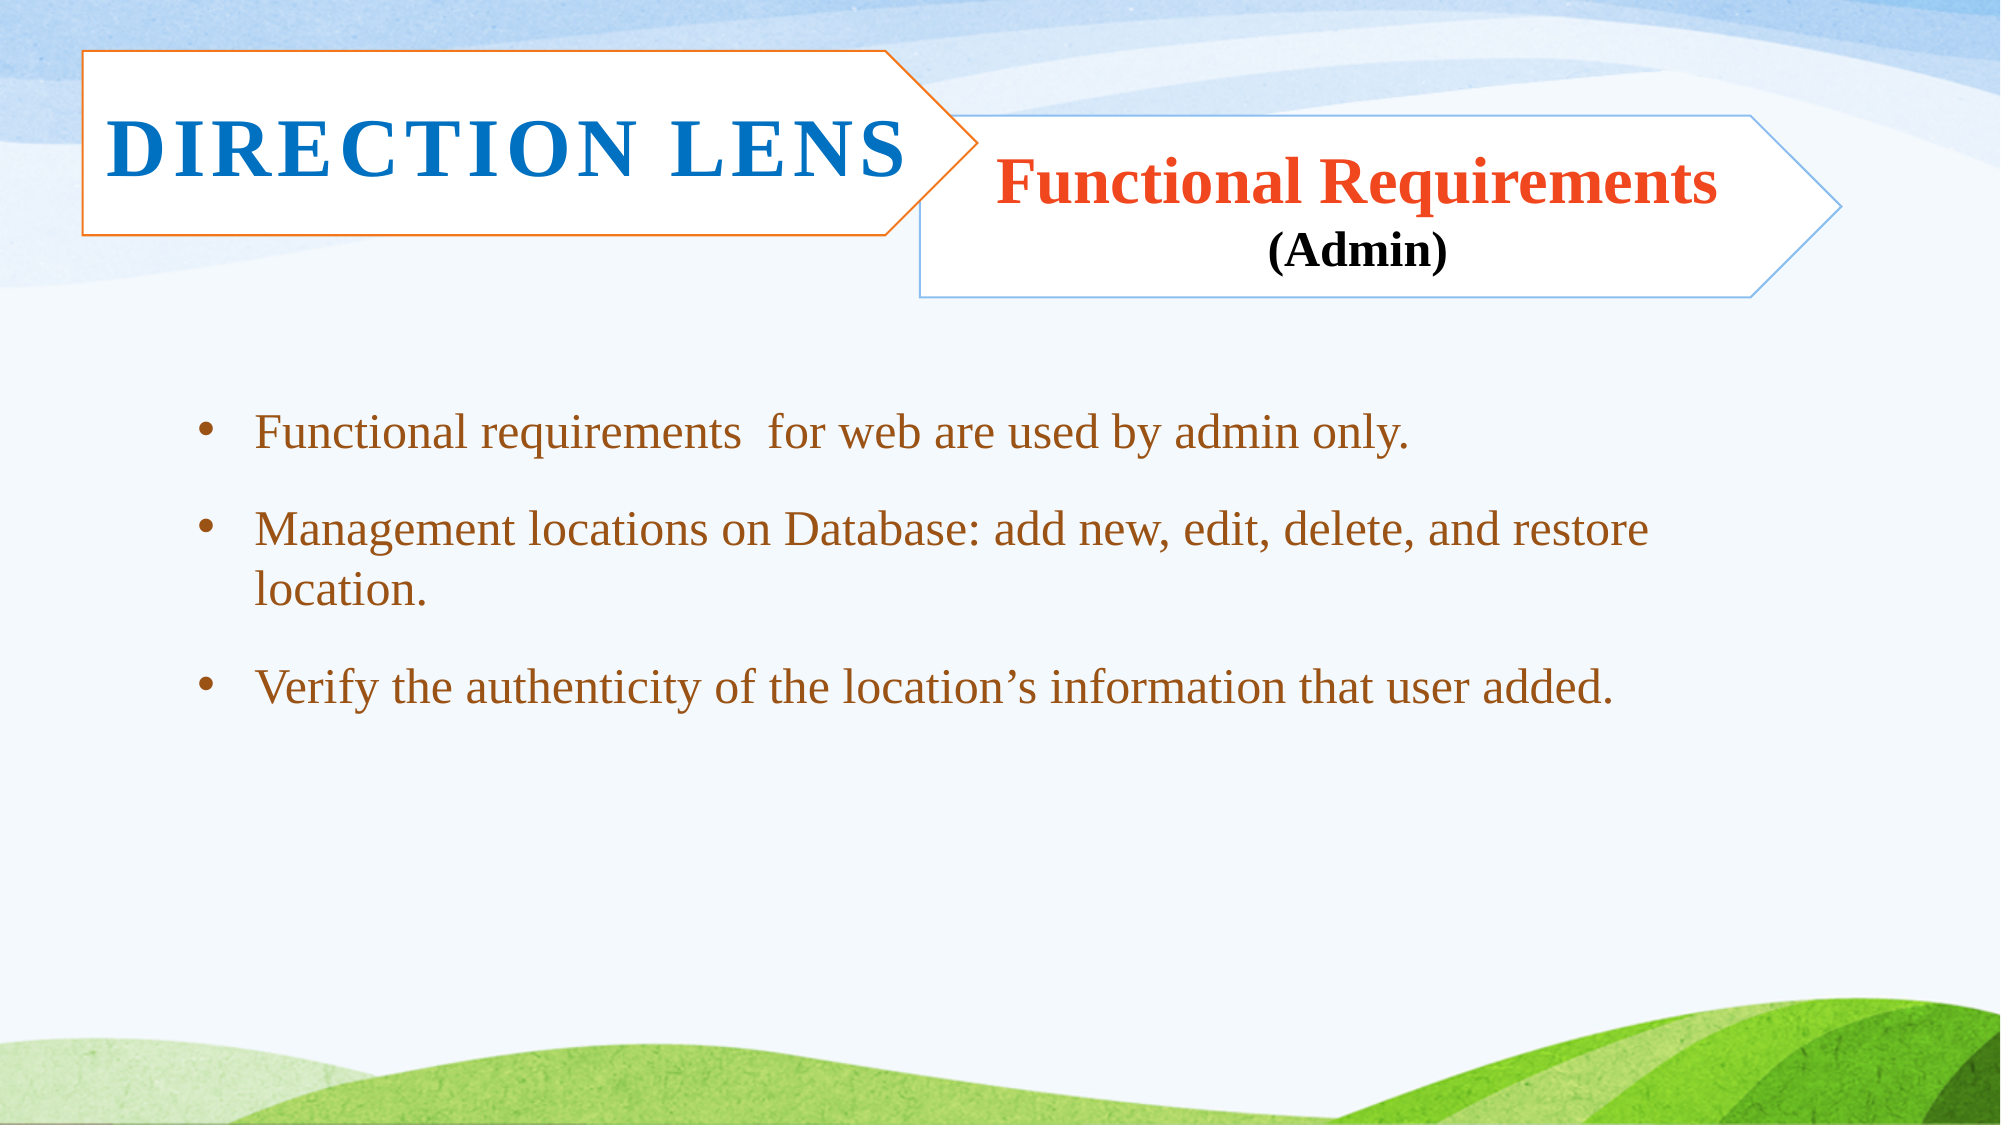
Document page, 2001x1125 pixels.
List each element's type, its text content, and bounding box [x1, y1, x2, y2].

text_box Functional Requirements (Admin) [918, 114, 1843, 299]
text_box DIRECTION LENS [81, 49, 979, 237]
picture [0, 0, 2001, 1125]
list Functional requirements for web are used by admin only. Management locations on Database: add new, edit, delete, and restore location. Verify the authenticity of the location’s information that user added. [182, 390, 1833, 1023]
